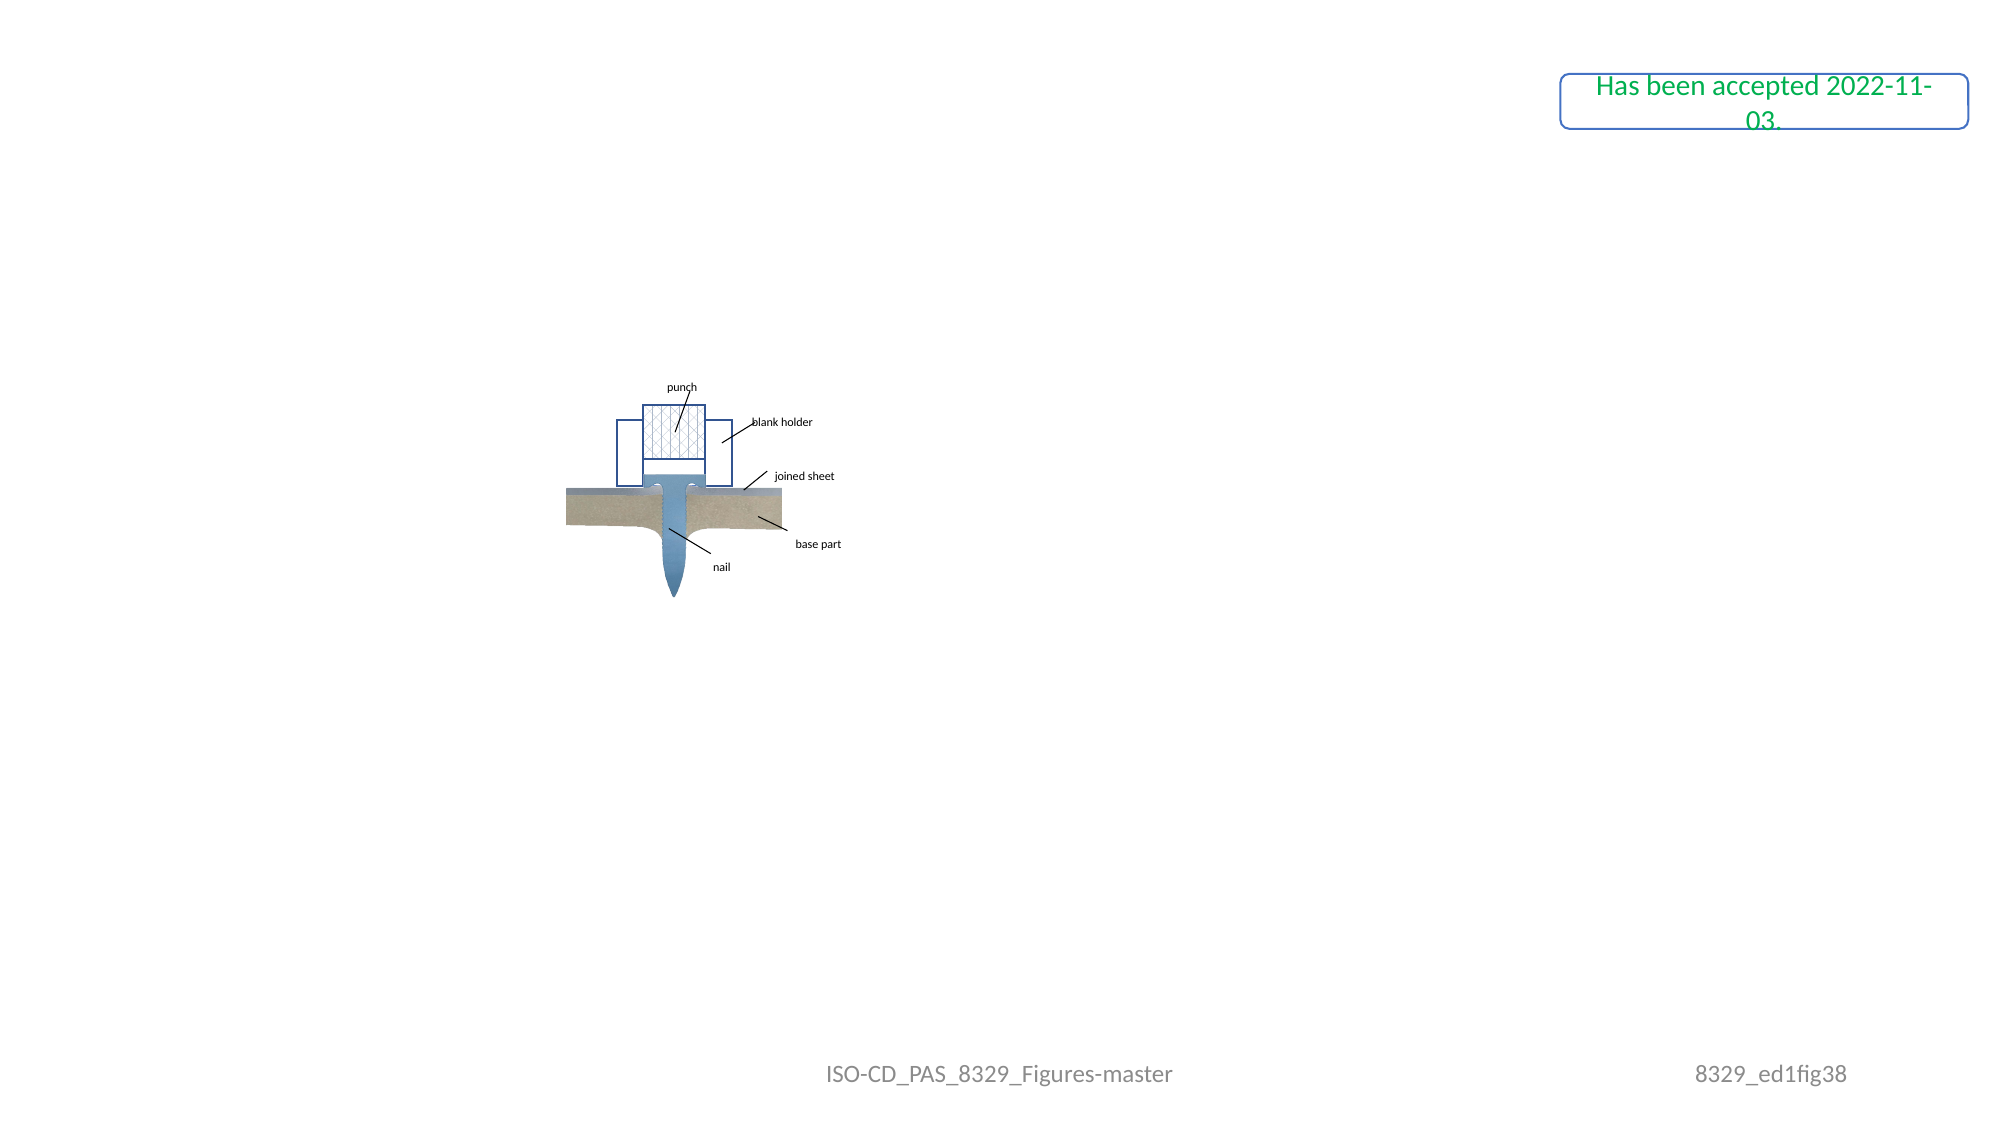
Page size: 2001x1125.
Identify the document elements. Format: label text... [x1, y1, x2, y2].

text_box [565, 357, 892, 603]
slide_number 8329_ed1fig38 [1412, 1042, 1863, 1103]
footer ISO-CD_PAS_8329_Figures-master [662, 1042, 1338, 1103]
text_box Has been accepted 2022-11-03. [1559, 72, 1970, 130]
